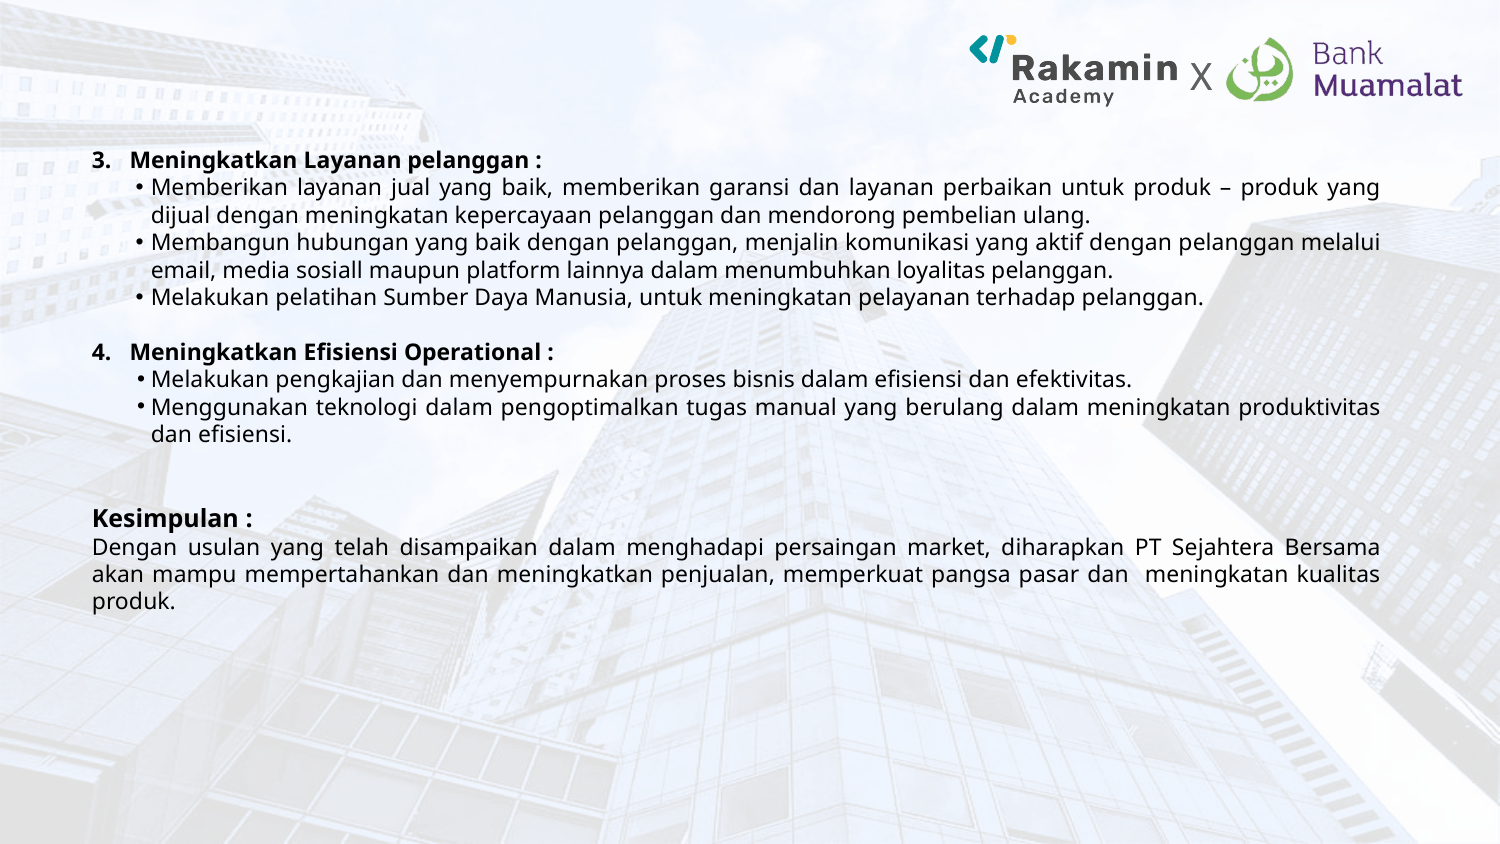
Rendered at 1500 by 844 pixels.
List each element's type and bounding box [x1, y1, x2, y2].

text_box [958, 0, 1485, 170]
picture [0, 0, 1500, 844]
